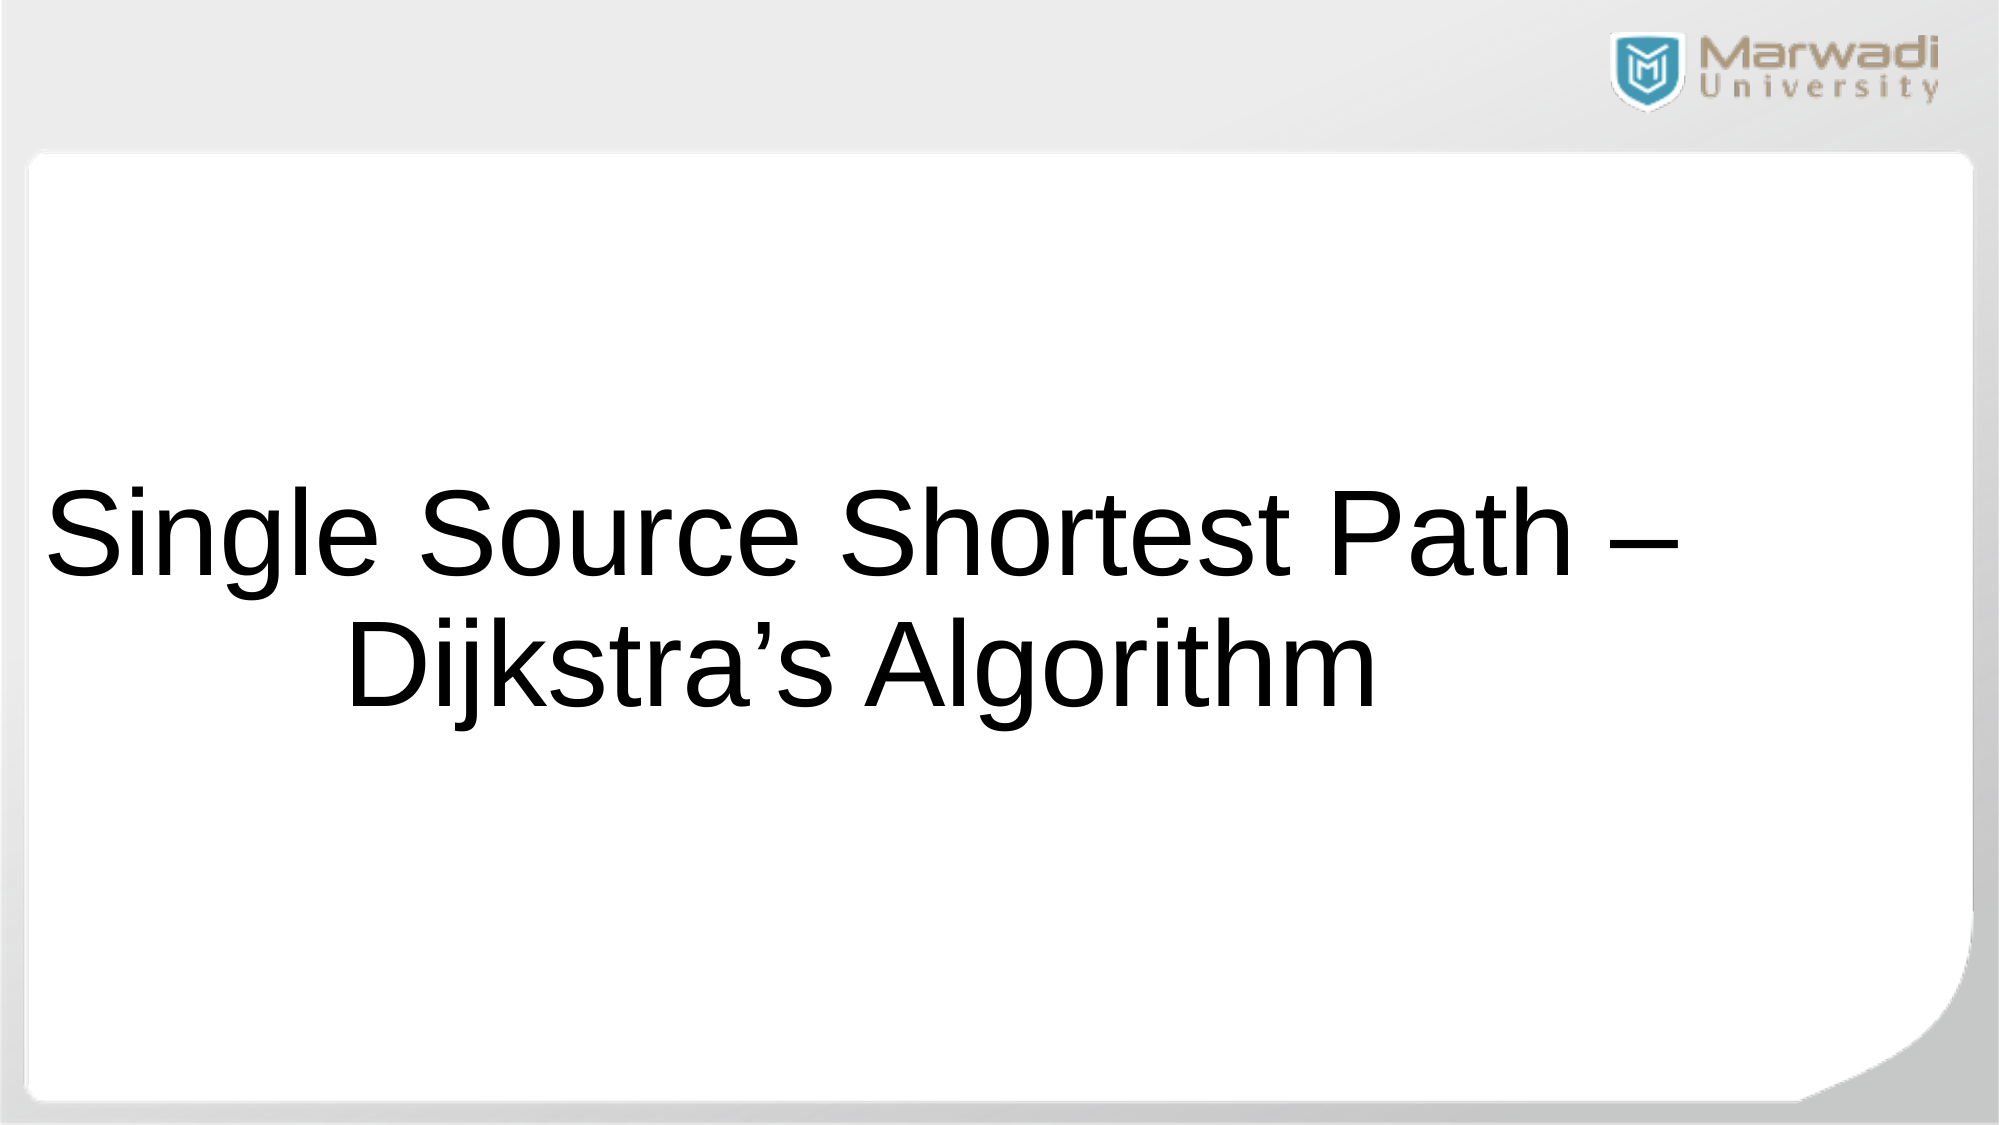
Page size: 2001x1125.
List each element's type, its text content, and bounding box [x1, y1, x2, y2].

picture [0, 0, 1999, 1125]
title Single Source Shortest Path – Dijkstra’s Algorithm [0, 280, 1725, 749]
